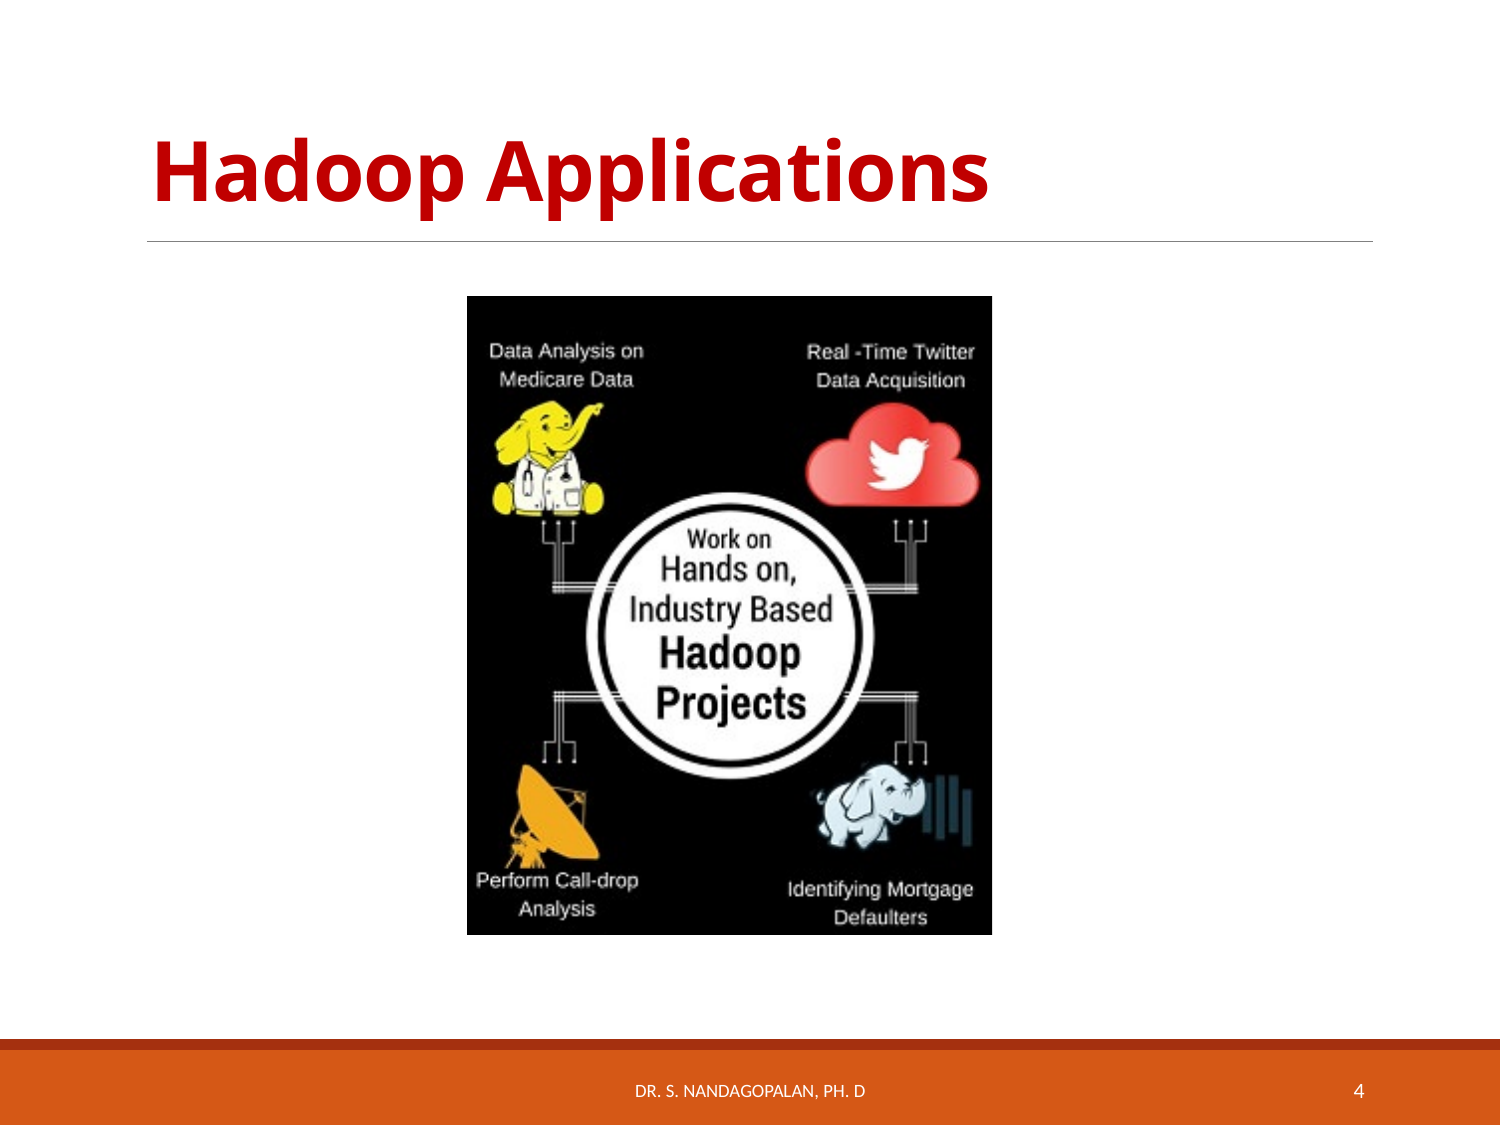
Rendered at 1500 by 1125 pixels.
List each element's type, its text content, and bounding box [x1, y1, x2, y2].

title Hadoop Applications [135, 47, 1373, 227]
footer Dr. S. Nandagopalan, Ph. D [453, 1059, 1047, 1120]
slide_number 4 [1218, 1059, 1380, 1120]
picture [466, 295, 993, 936]
